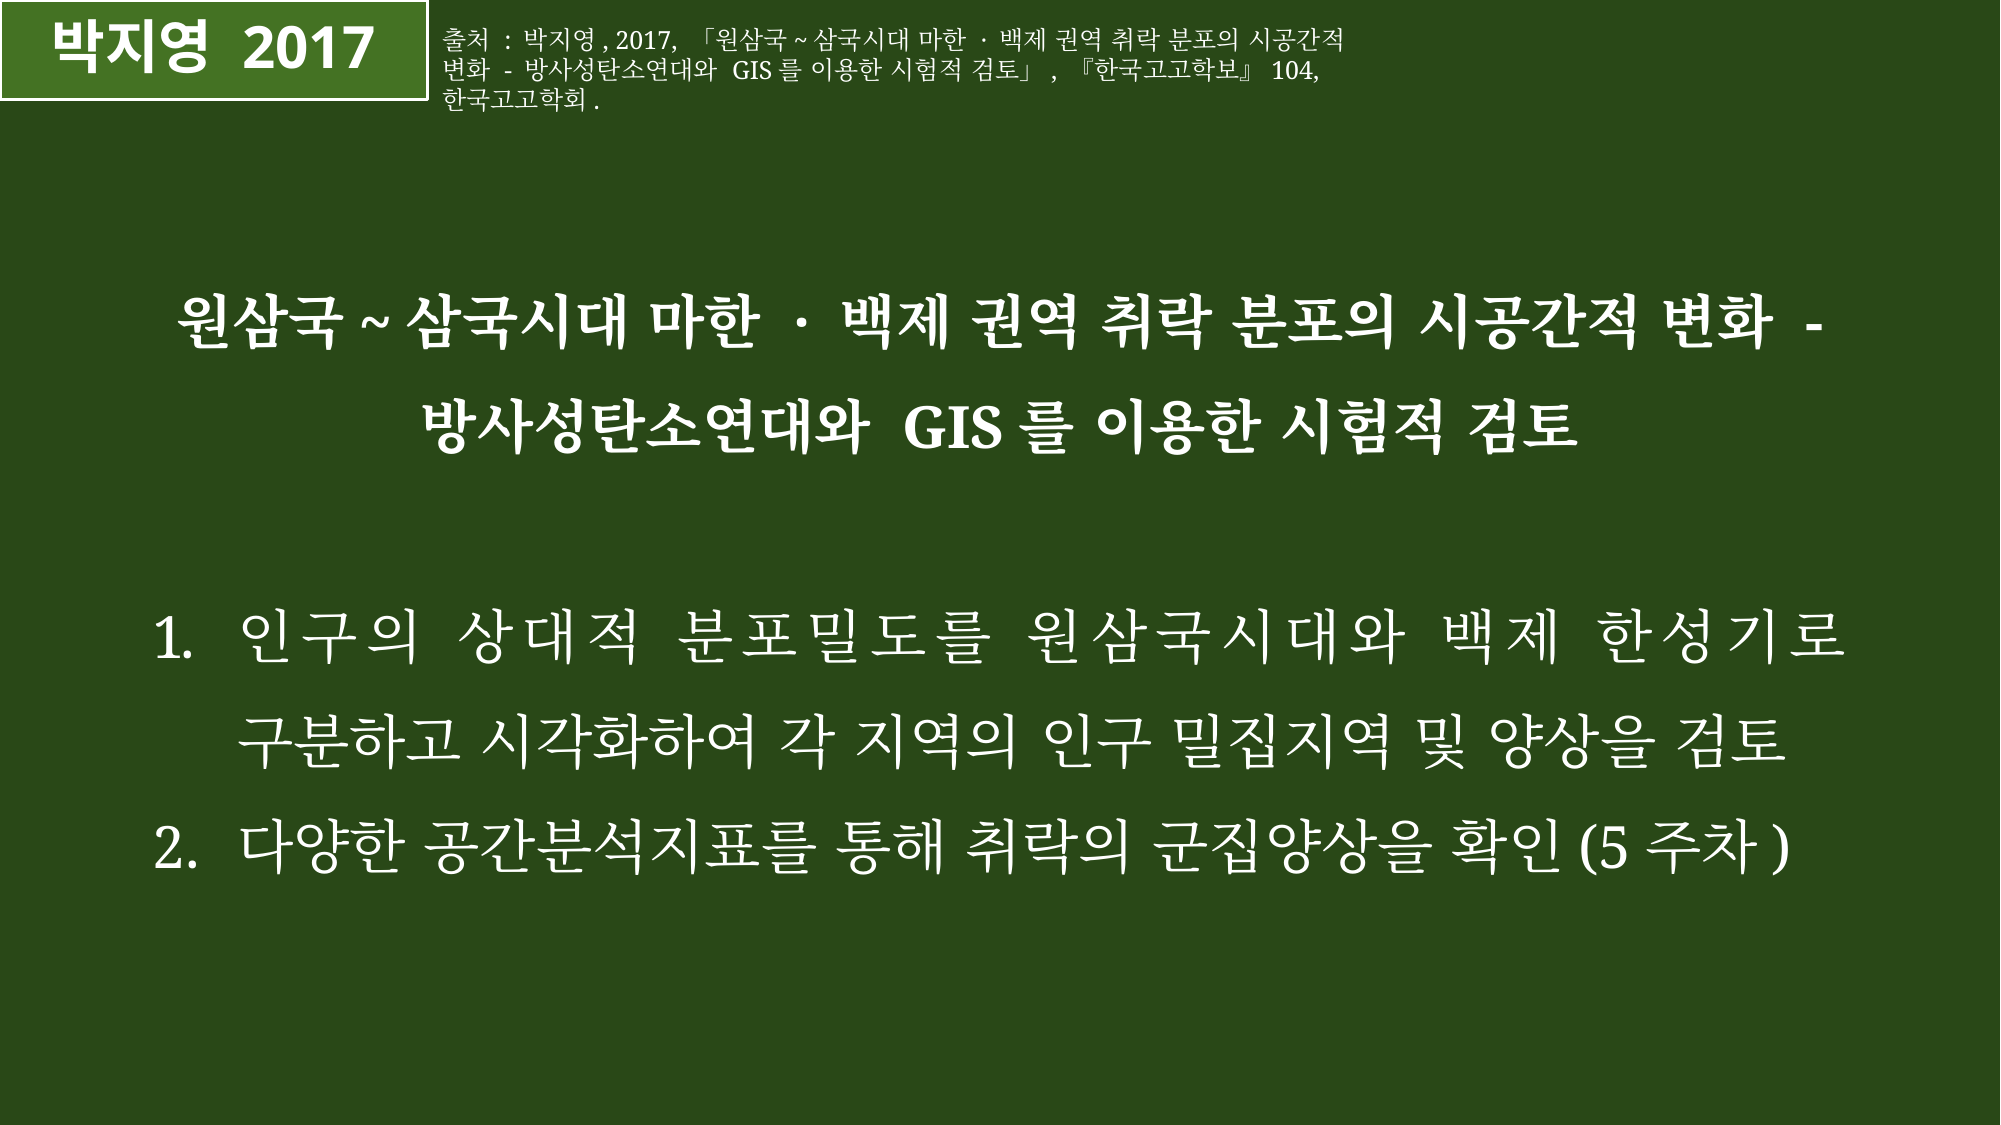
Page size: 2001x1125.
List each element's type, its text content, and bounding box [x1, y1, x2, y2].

text_box 출처 : 박지영, 2017, 「원삼국~삼국시대 마한 · 백제 권역 취락 분포의 시공간적 변화 - 방사성탄소연대와 GIS를 이용한 시험적 검토」, 『한국고고학보』104, 한국고고학회. [427, 17, 1381, 122]
title 박지영 2017 [0, 0, 428, 100]
text_box 원삼국~삼국시대 마한 · 백제 권역 취락 분포의 시공간적 변화 - 방사성탄소연대와 GIS를 이용한 시험적 검토 인구의 상대적 분포밀도를 원삼국시대와 백제 한성기로 구분하고 시각화하여 각 지역의 인구 밀집지역 및 양상을 검토 다양한 공간분석지표를 통해 취락의 군집양상을 확인(5주차) [138, 242, 1862, 888]
